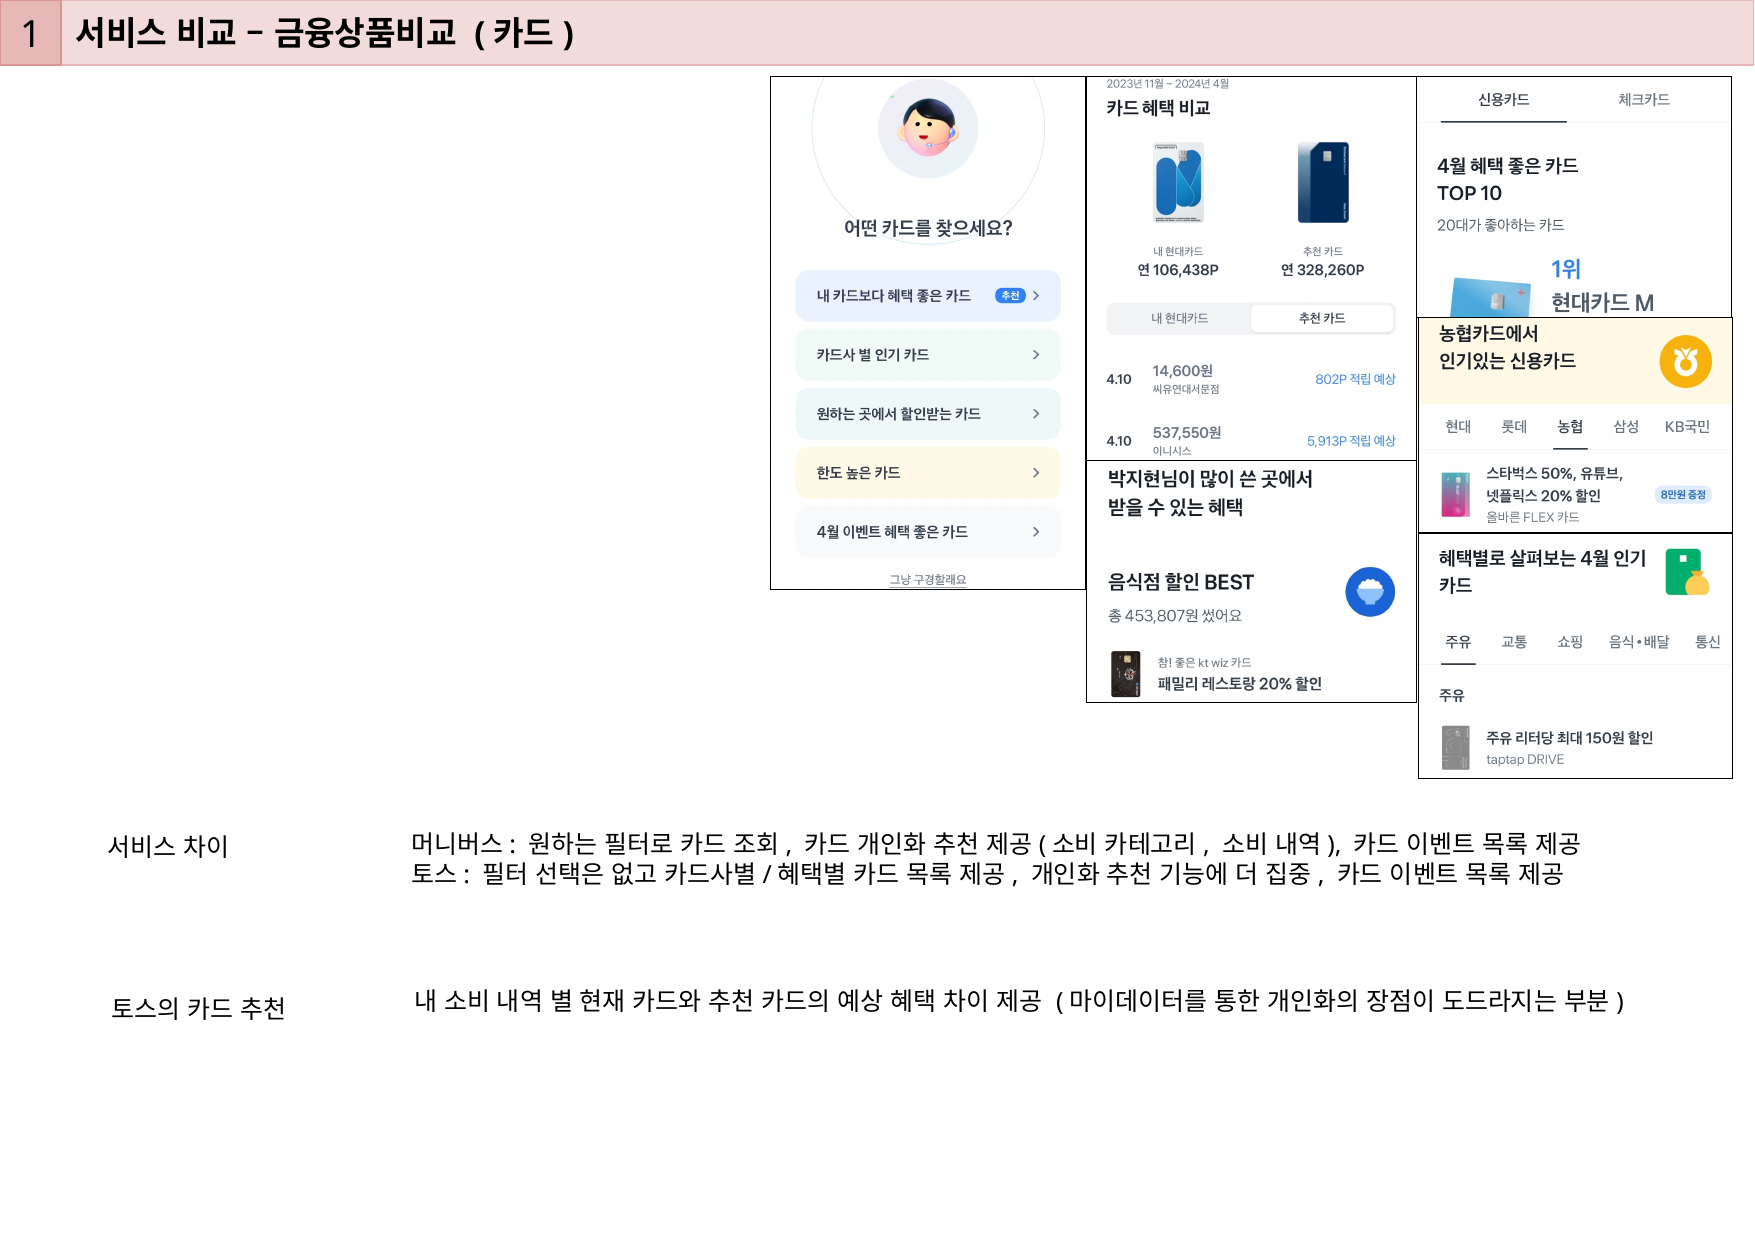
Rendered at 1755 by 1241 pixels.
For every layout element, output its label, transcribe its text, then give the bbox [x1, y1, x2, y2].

text_box 내 소비 내역 별 현재 카드와 추천 카드의 예상 혜택 차이 제공 (마이데이터를 통한 개인화의 장점이 도드라지는 부분) [399, 977, 1732, 1083]
picture [769, 76, 1734, 779]
text_box 서비스 차이 [92, 824, 245, 869]
text_box 1 [0, 0, 63, 67]
text_box 서비스 비교 – 금융상품비교 (카드) [63, 0, 1755, 67]
text_box 토스의 카드 추천 [97, 986, 302, 1031]
text_box 머니버스: 원하는 필터로 카드 조회, 카드 개인화 추천 제공(소비 카테고리, 소비 내역), 카드 이벤트 목록 제공 토스: 필터 선택은 없고 카드사별/혜택별 카드 목록 제공, 개인화 추천 기능에 더 집중, 카드 이벤트 목록 제공 [396, 820, 1597, 896]
